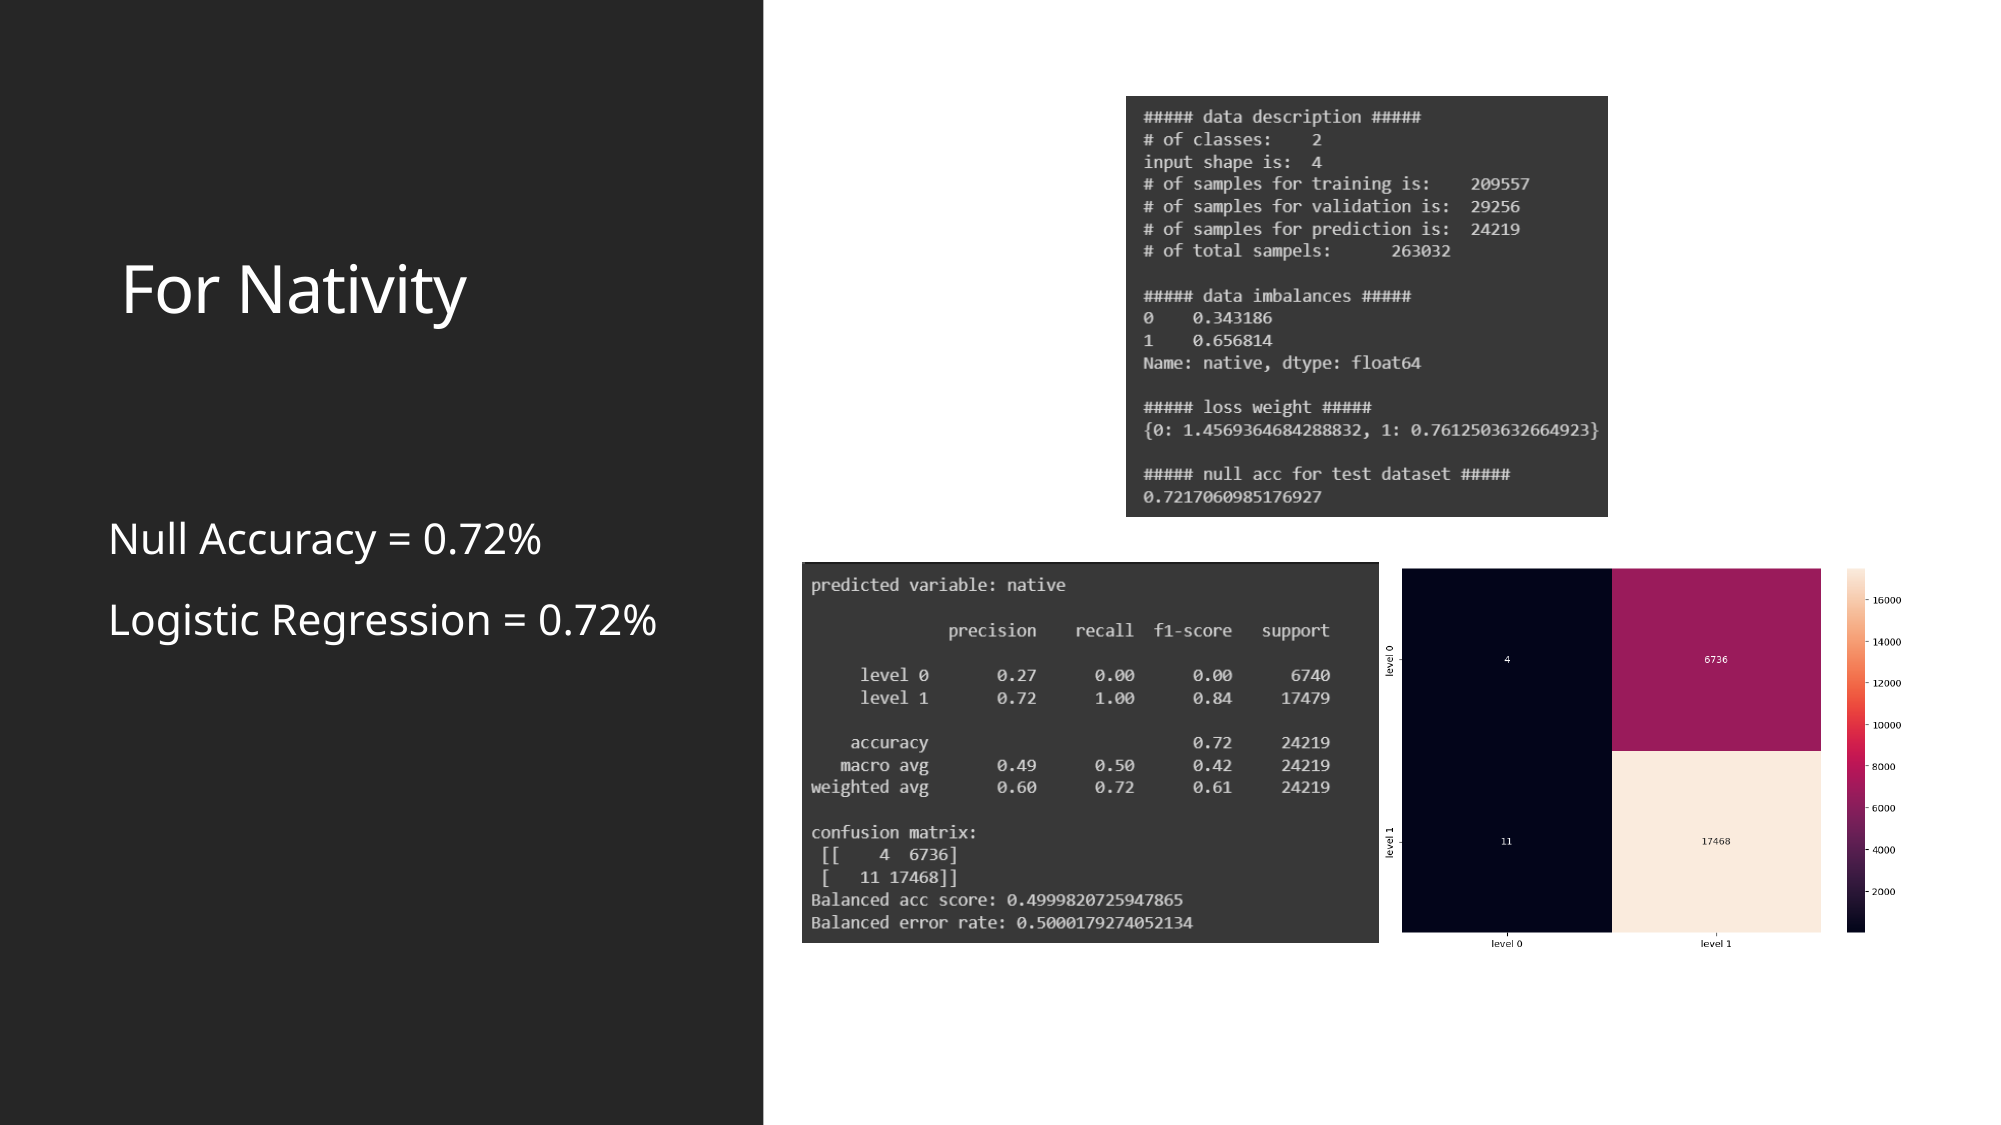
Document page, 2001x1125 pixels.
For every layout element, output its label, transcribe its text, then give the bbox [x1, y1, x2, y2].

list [1126, 95, 1609, 518]
title For Nativity [105, 240, 683, 336]
picture [801, 561, 1908, 956]
list Null Accuracy = 0.72% Logistic Regression = 0.72% [92, 499, 696, 682]
